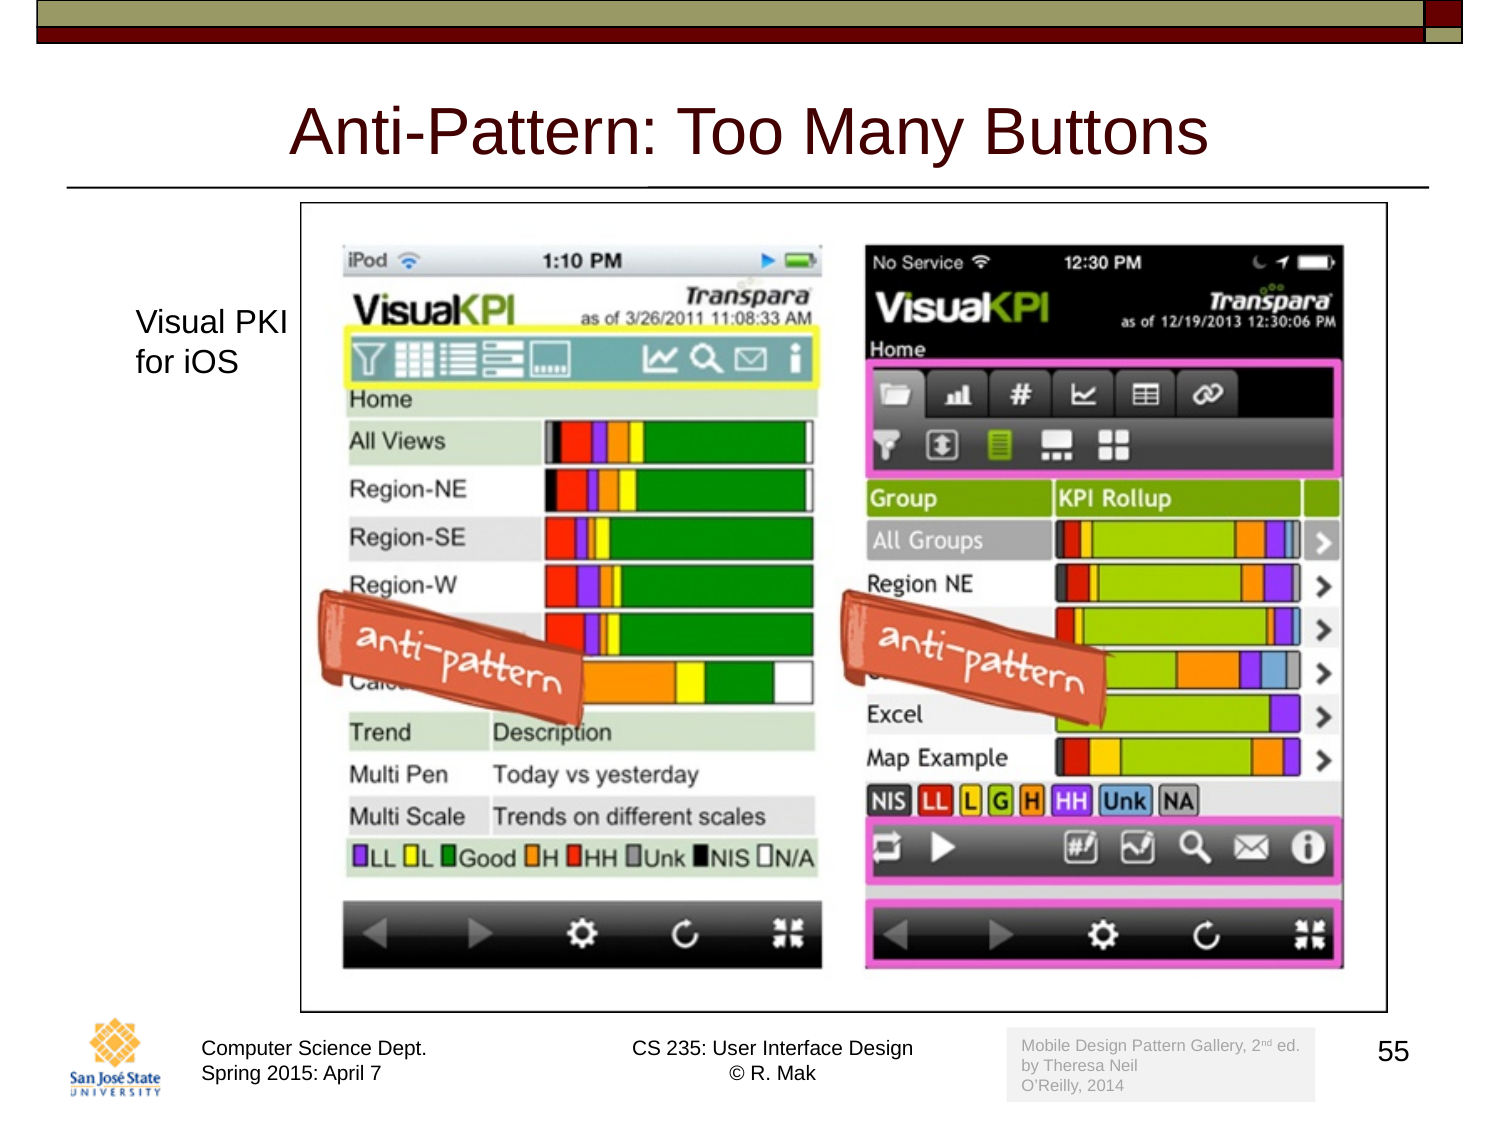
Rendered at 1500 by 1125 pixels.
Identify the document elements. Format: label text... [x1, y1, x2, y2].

text_box Visual PKI for iOS [120, 292, 294, 387]
picture [60, 1012, 166, 1112]
title Anti-Pattern: Too Many Buttons [75, 67, 1425, 175]
text_box Mobile Design Pattern Gallery, 2nd ed. by Theresa Neil O’Reilly, 2014 [1006, 1027, 1316, 1103]
picture [299, 202, 1388, 1013]
slide_number 55 [1112, 1025, 1425, 1100]
